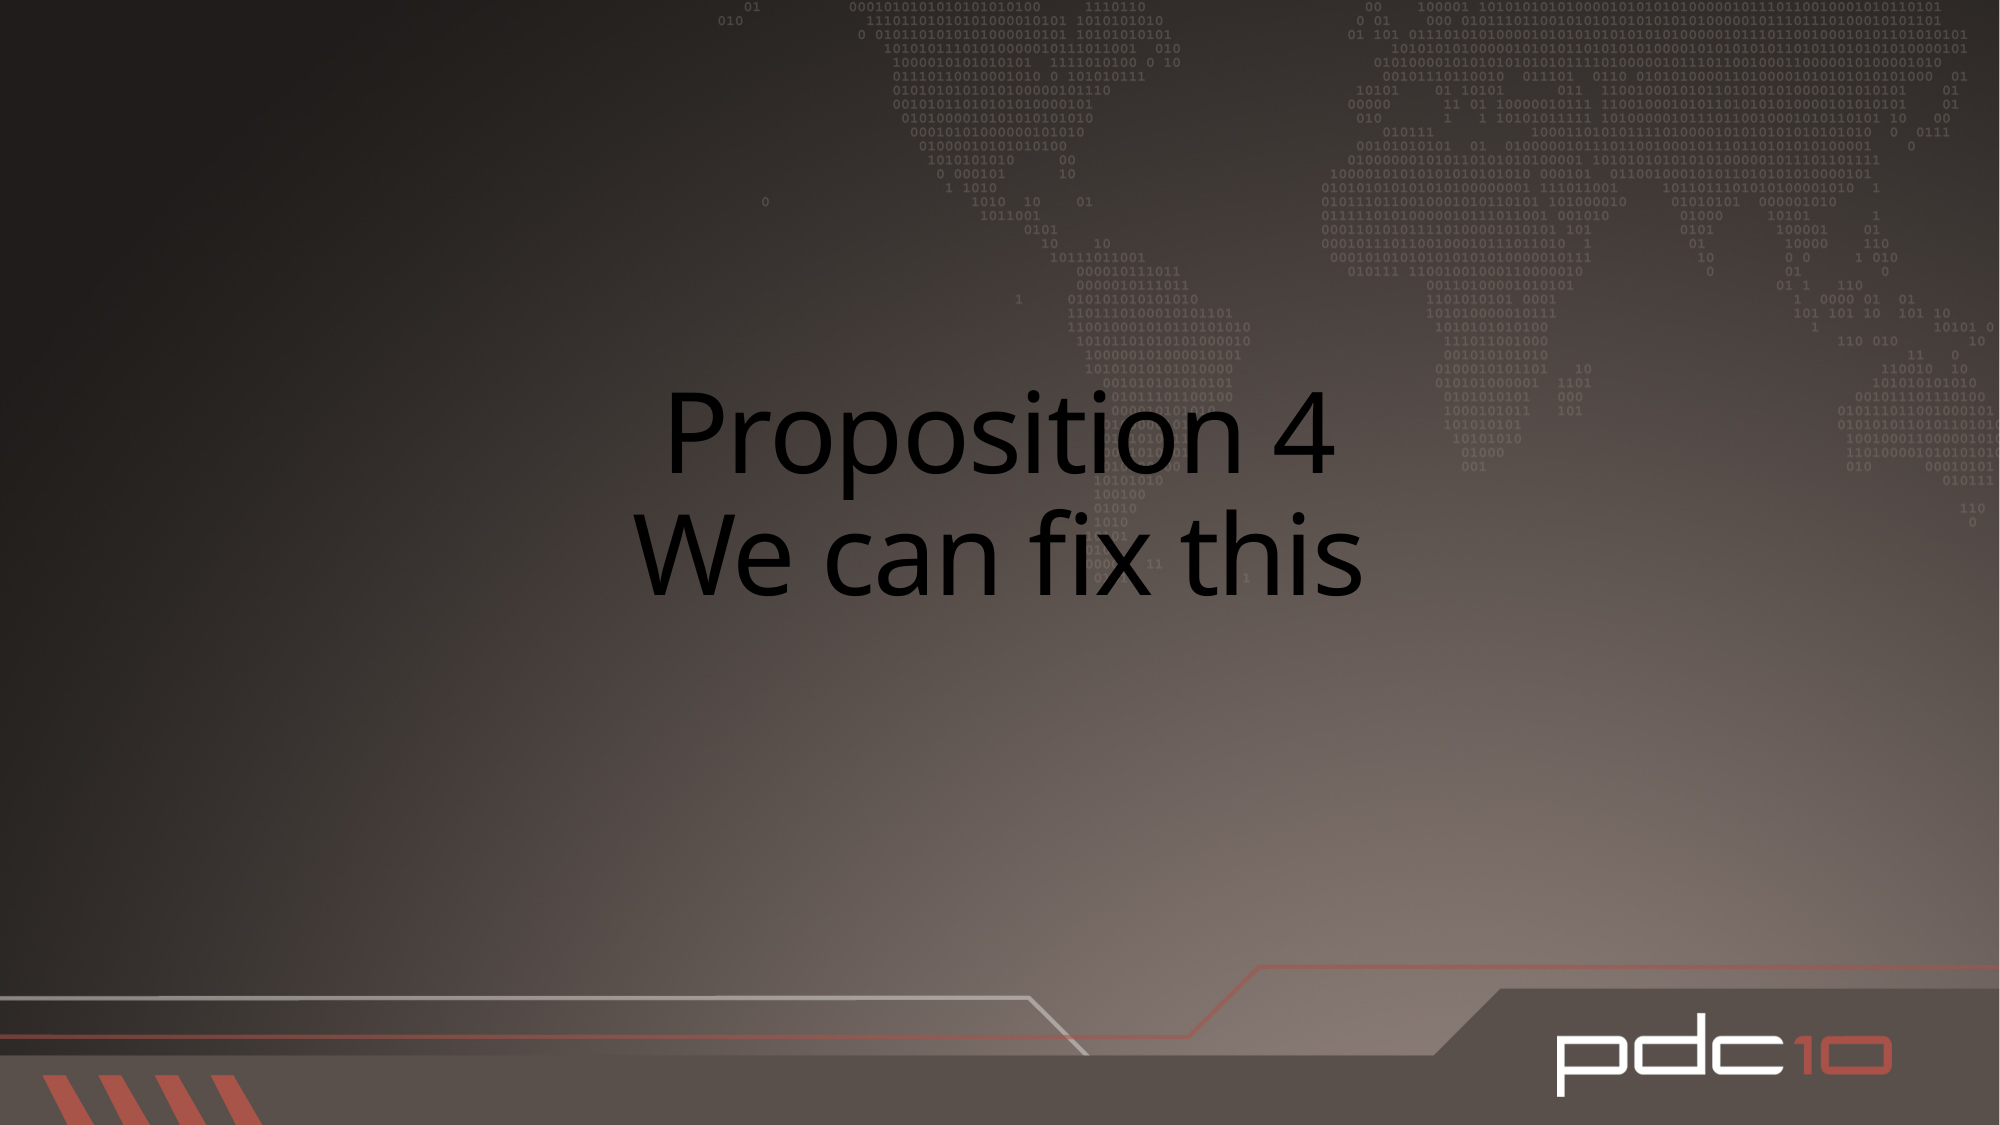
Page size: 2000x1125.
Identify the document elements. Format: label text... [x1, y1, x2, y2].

picture [0, 0, 2000, 1125]
title Proposition 4 We can fix this [159, 312, 1840, 563]
